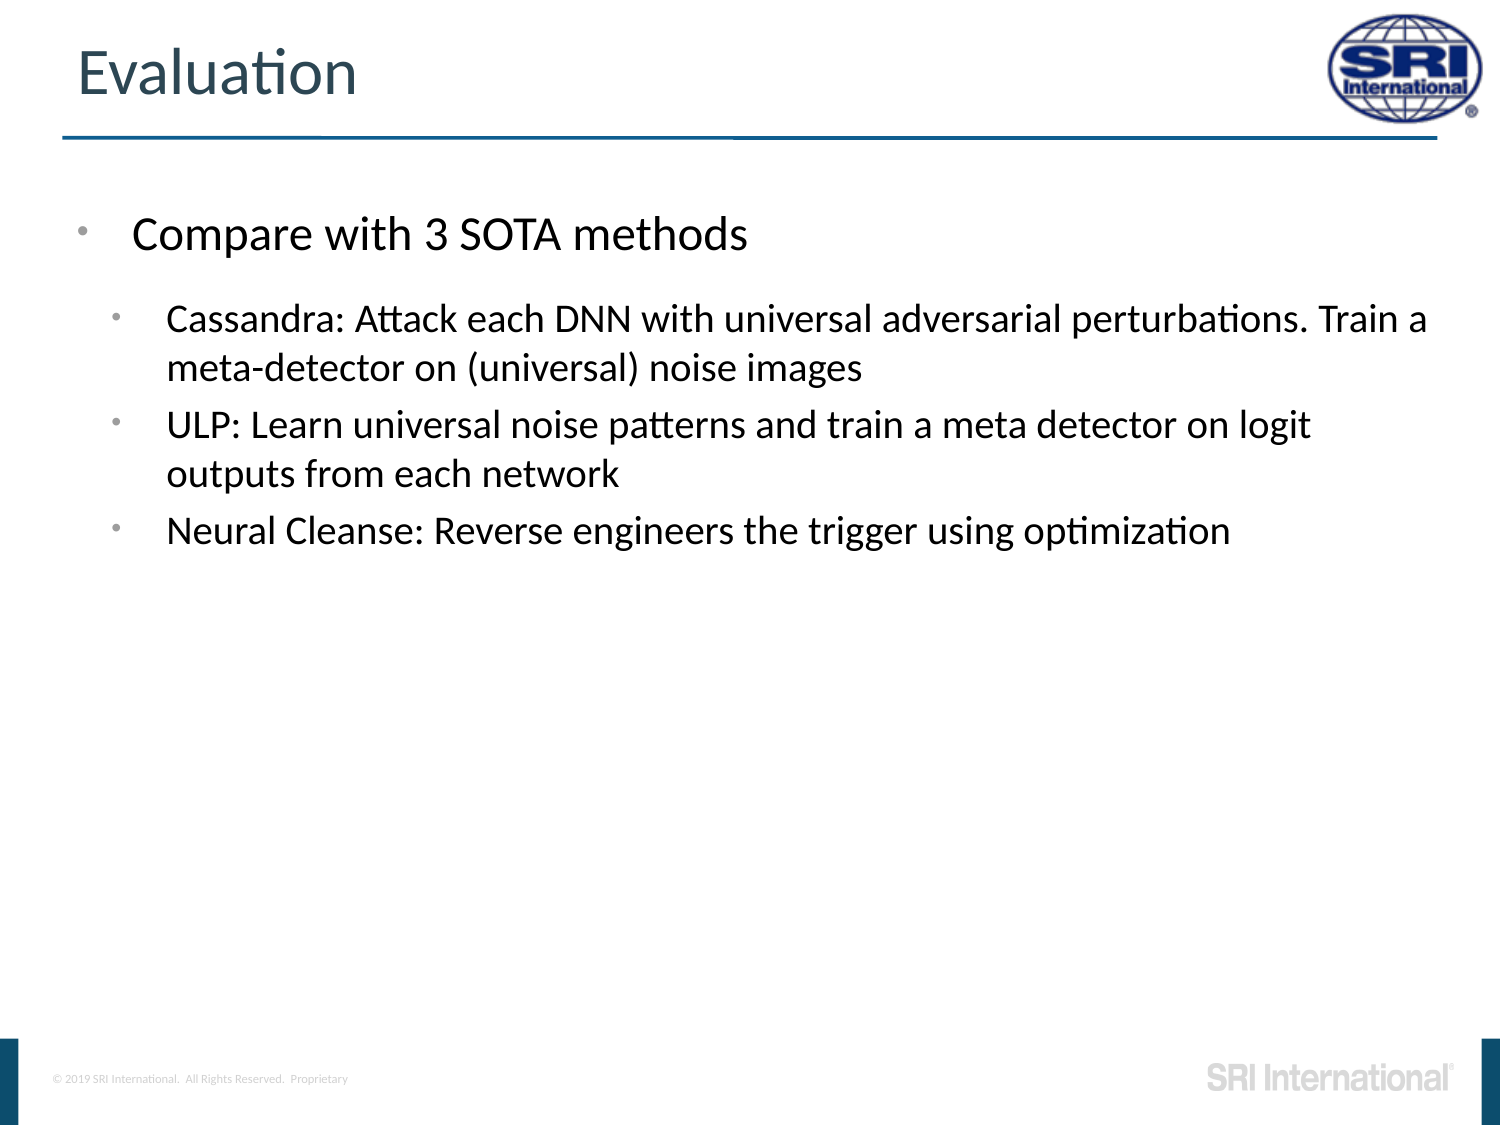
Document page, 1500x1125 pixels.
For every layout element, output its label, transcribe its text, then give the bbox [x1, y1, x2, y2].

picture [1281, 7, 1500, 132]
title Evaluation [62, 22, 1234, 123]
list Compare with 3 SOTA methods Cassandra: Attack each DNN with universal adversarial perturbations. Train a meta-detector on (universal) noise images ULP: Learn universal noise patterns and train a meta detector on logit outputs from each network Neural Cleanse: Reverse engineers the trigger using optimization [55, 193, 1445, 563]
